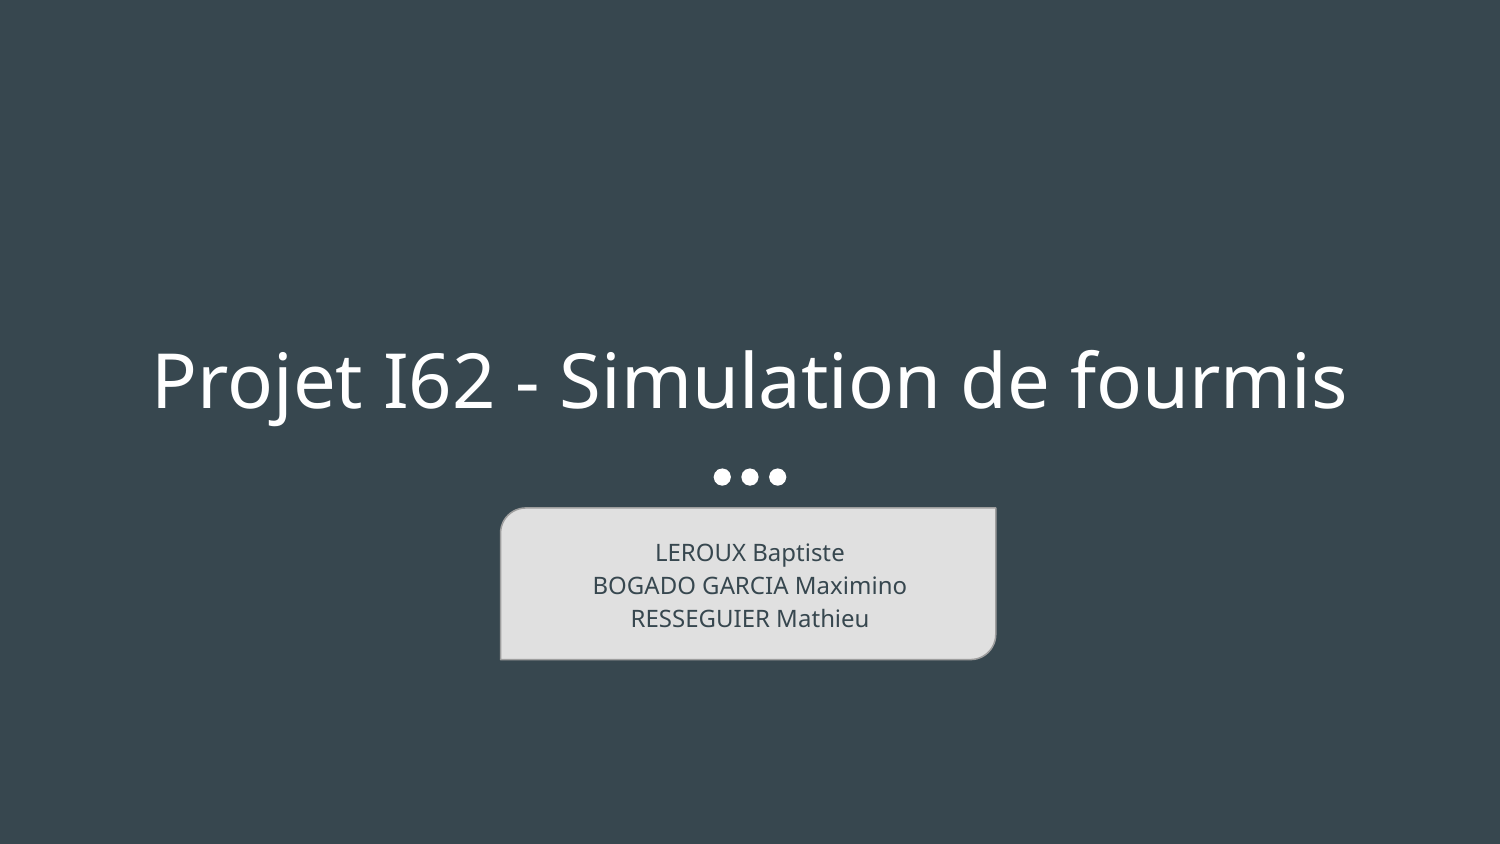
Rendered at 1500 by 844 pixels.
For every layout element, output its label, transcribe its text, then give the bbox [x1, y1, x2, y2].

text_box [504, 507, 996, 520]
subtitle LEROUX Baptiste BOGADO GARCIA Maximino RESSEGUIER Mathieu [110, 520, 1390, 651]
title Projet I62 - Simulation de fourmis [110, 257, 1390, 447]
text_box [500, 651, 990, 660]
